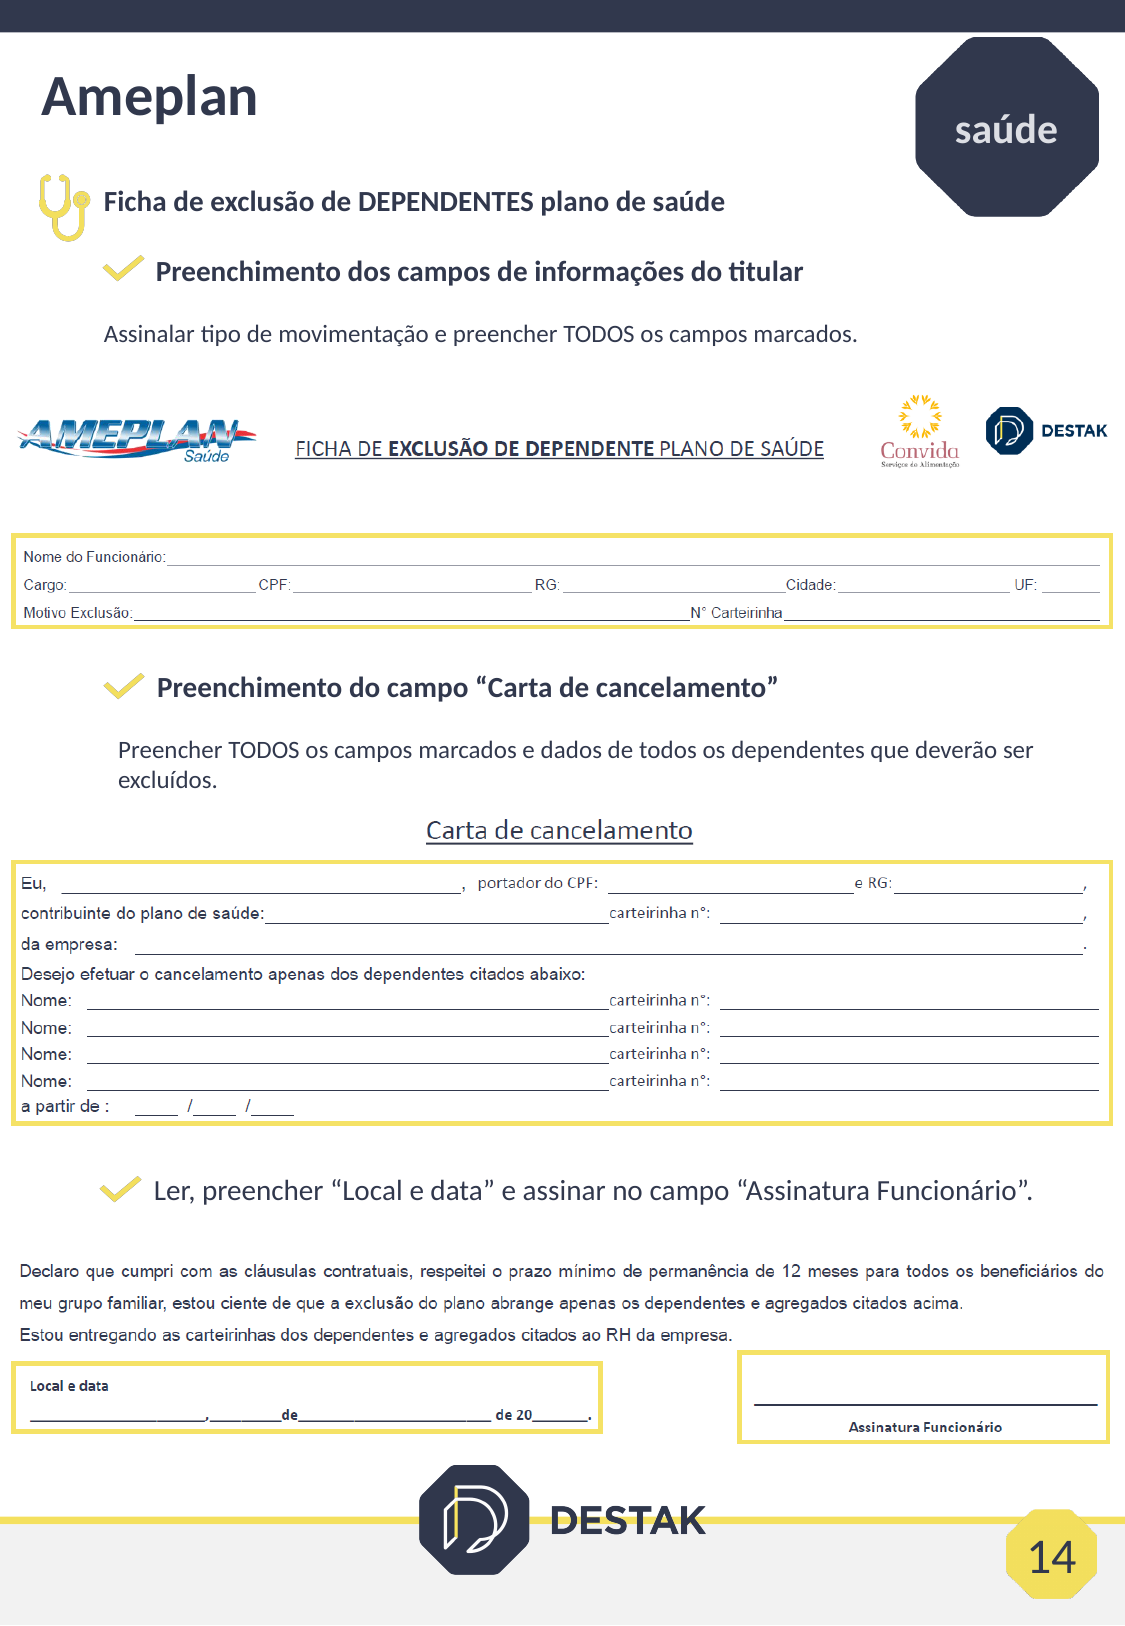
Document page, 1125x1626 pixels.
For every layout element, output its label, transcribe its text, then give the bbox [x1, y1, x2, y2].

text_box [102, 660, 1099, 803]
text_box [29, 172, 977, 358]
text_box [13, 1254, 1112, 1450]
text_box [13, 808, 1112, 1124]
text_box Ameplan [26, 51, 862, 143]
picture [1006, 1509, 1097, 1599]
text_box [914, 37, 1099, 217]
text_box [99, 1163, 1096, 1215]
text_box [13, 386, 1112, 629]
picture [419, 1465, 706, 1575]
